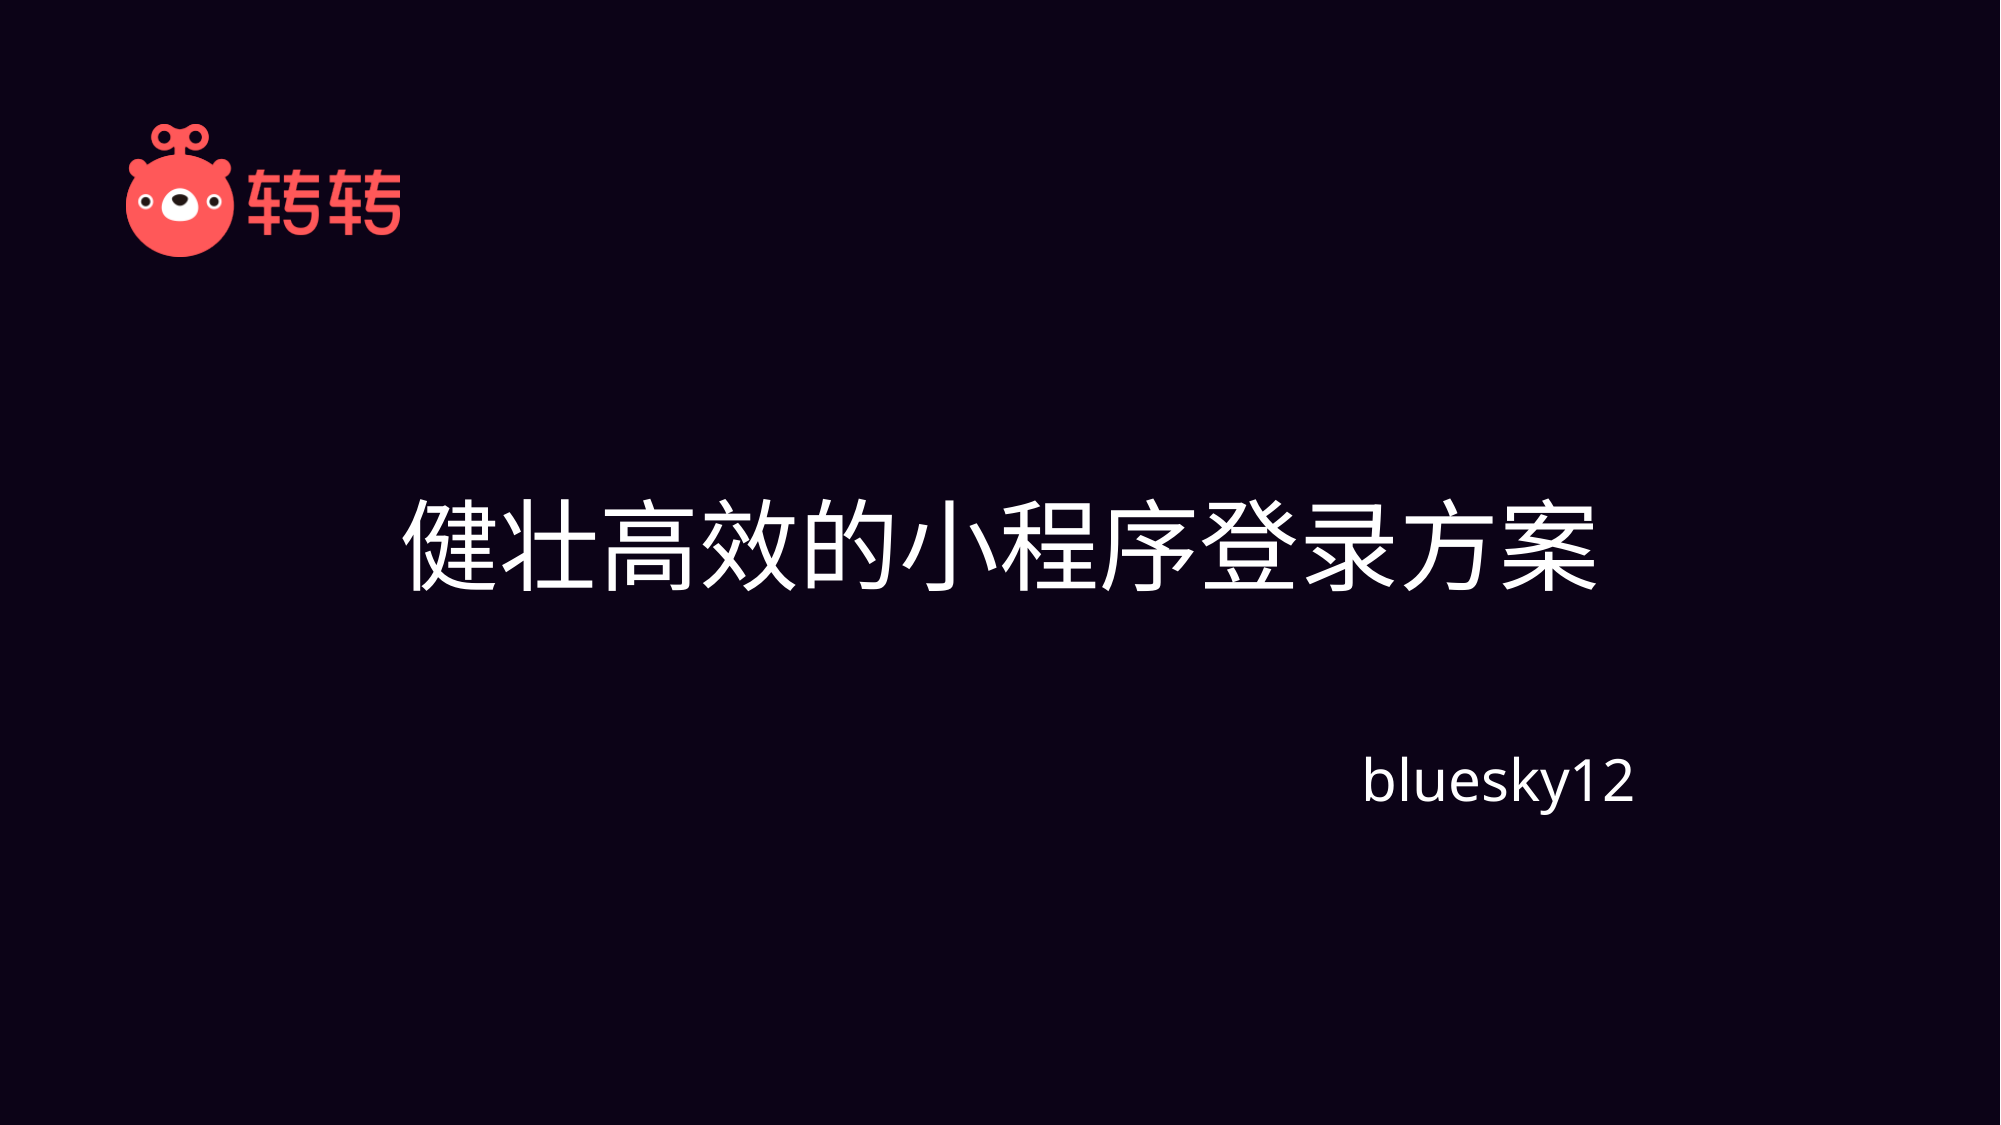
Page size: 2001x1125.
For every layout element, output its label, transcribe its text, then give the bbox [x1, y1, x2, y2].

picture [126, 124, 400, 257]
text_box bluesky12 [1316, 735, 1652, 821]
text_box 健壮高效的小程序登录方案 [0, 489, 2000, 575]
